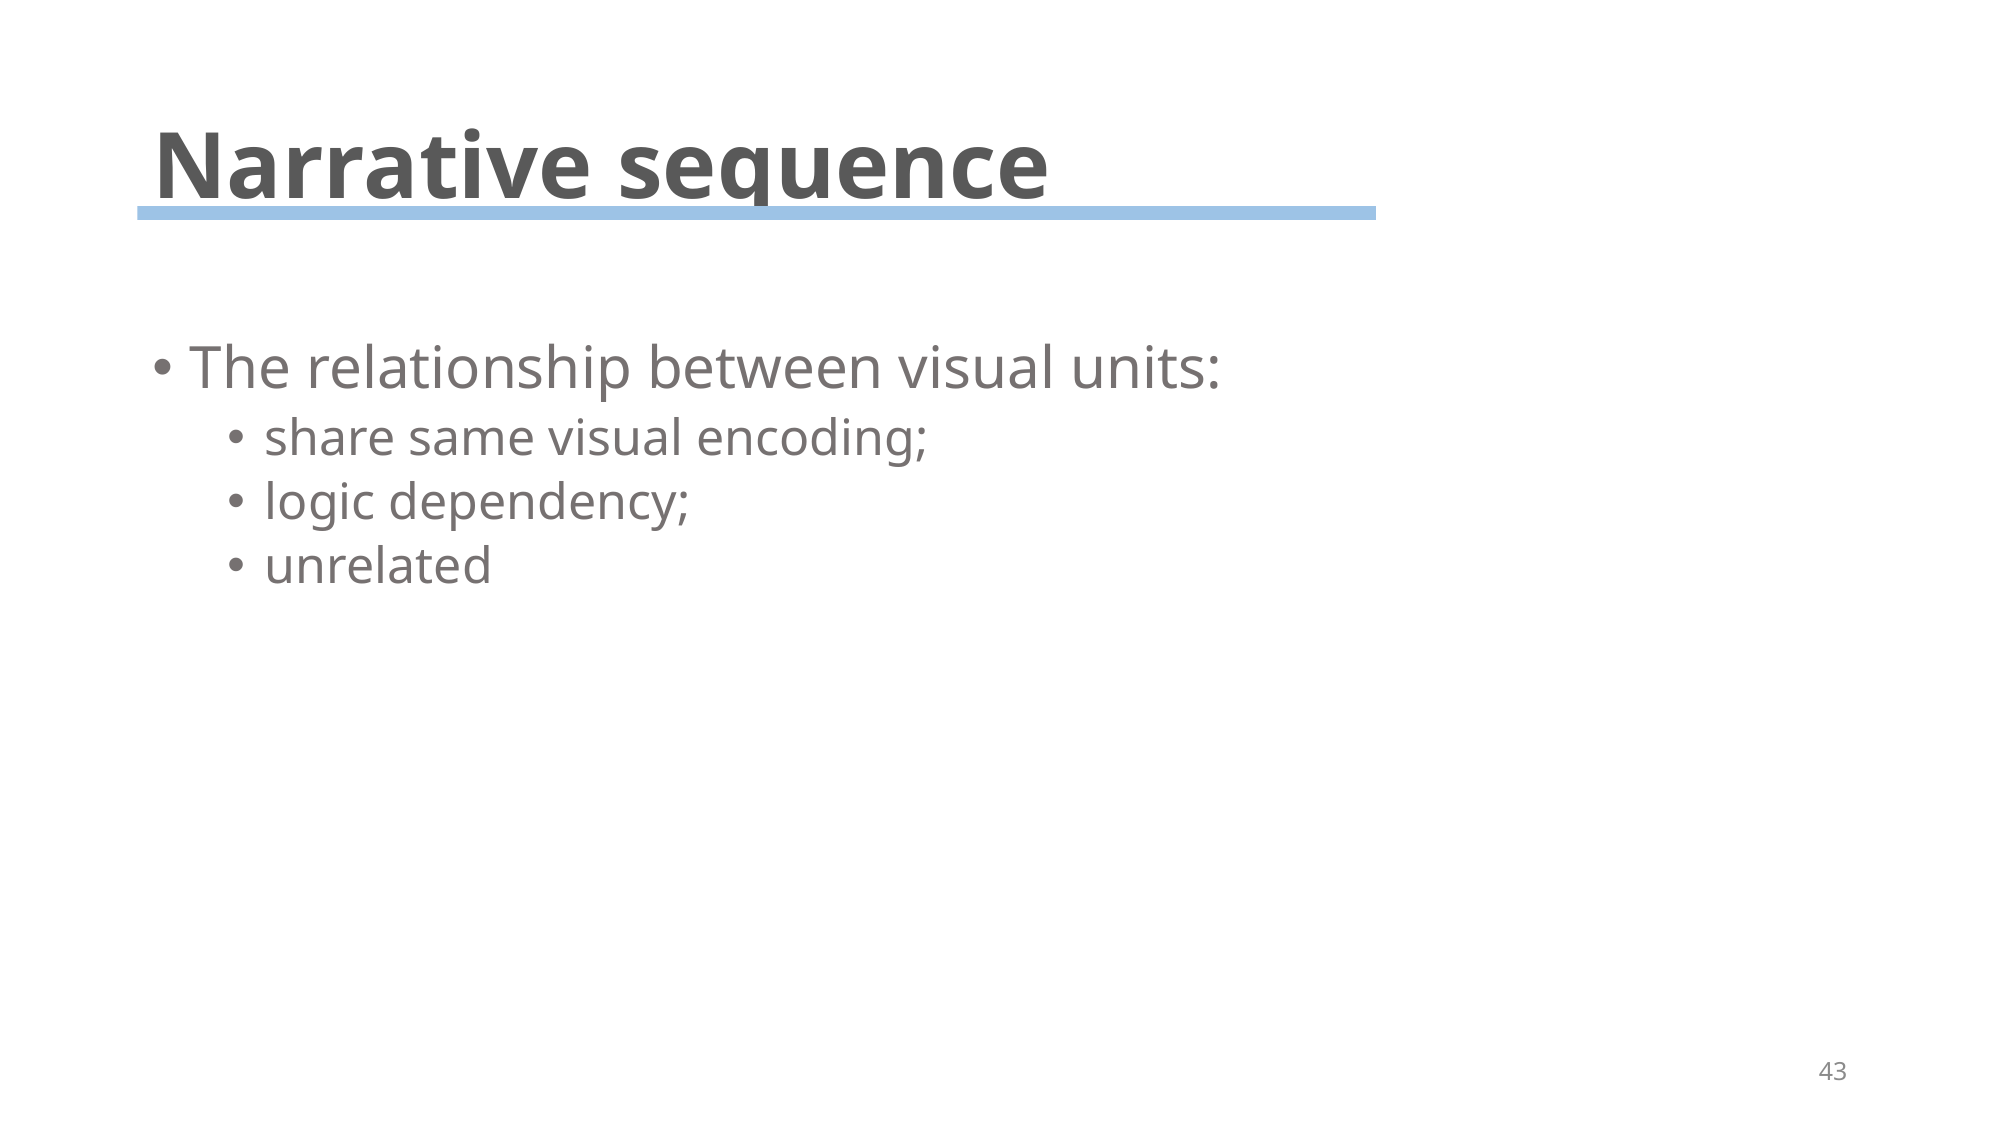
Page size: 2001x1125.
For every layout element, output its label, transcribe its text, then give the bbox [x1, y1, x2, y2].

text_box [136, 205, 1377, 221]
list The relationship between visual units: share same visual encoding; logic dependency; unrelated [137, 331, 1863, 1014]
slide_number 43 [1412, 1042, 1863, 1103]
title Narrative sequence [137, 59, 1863, 278]
